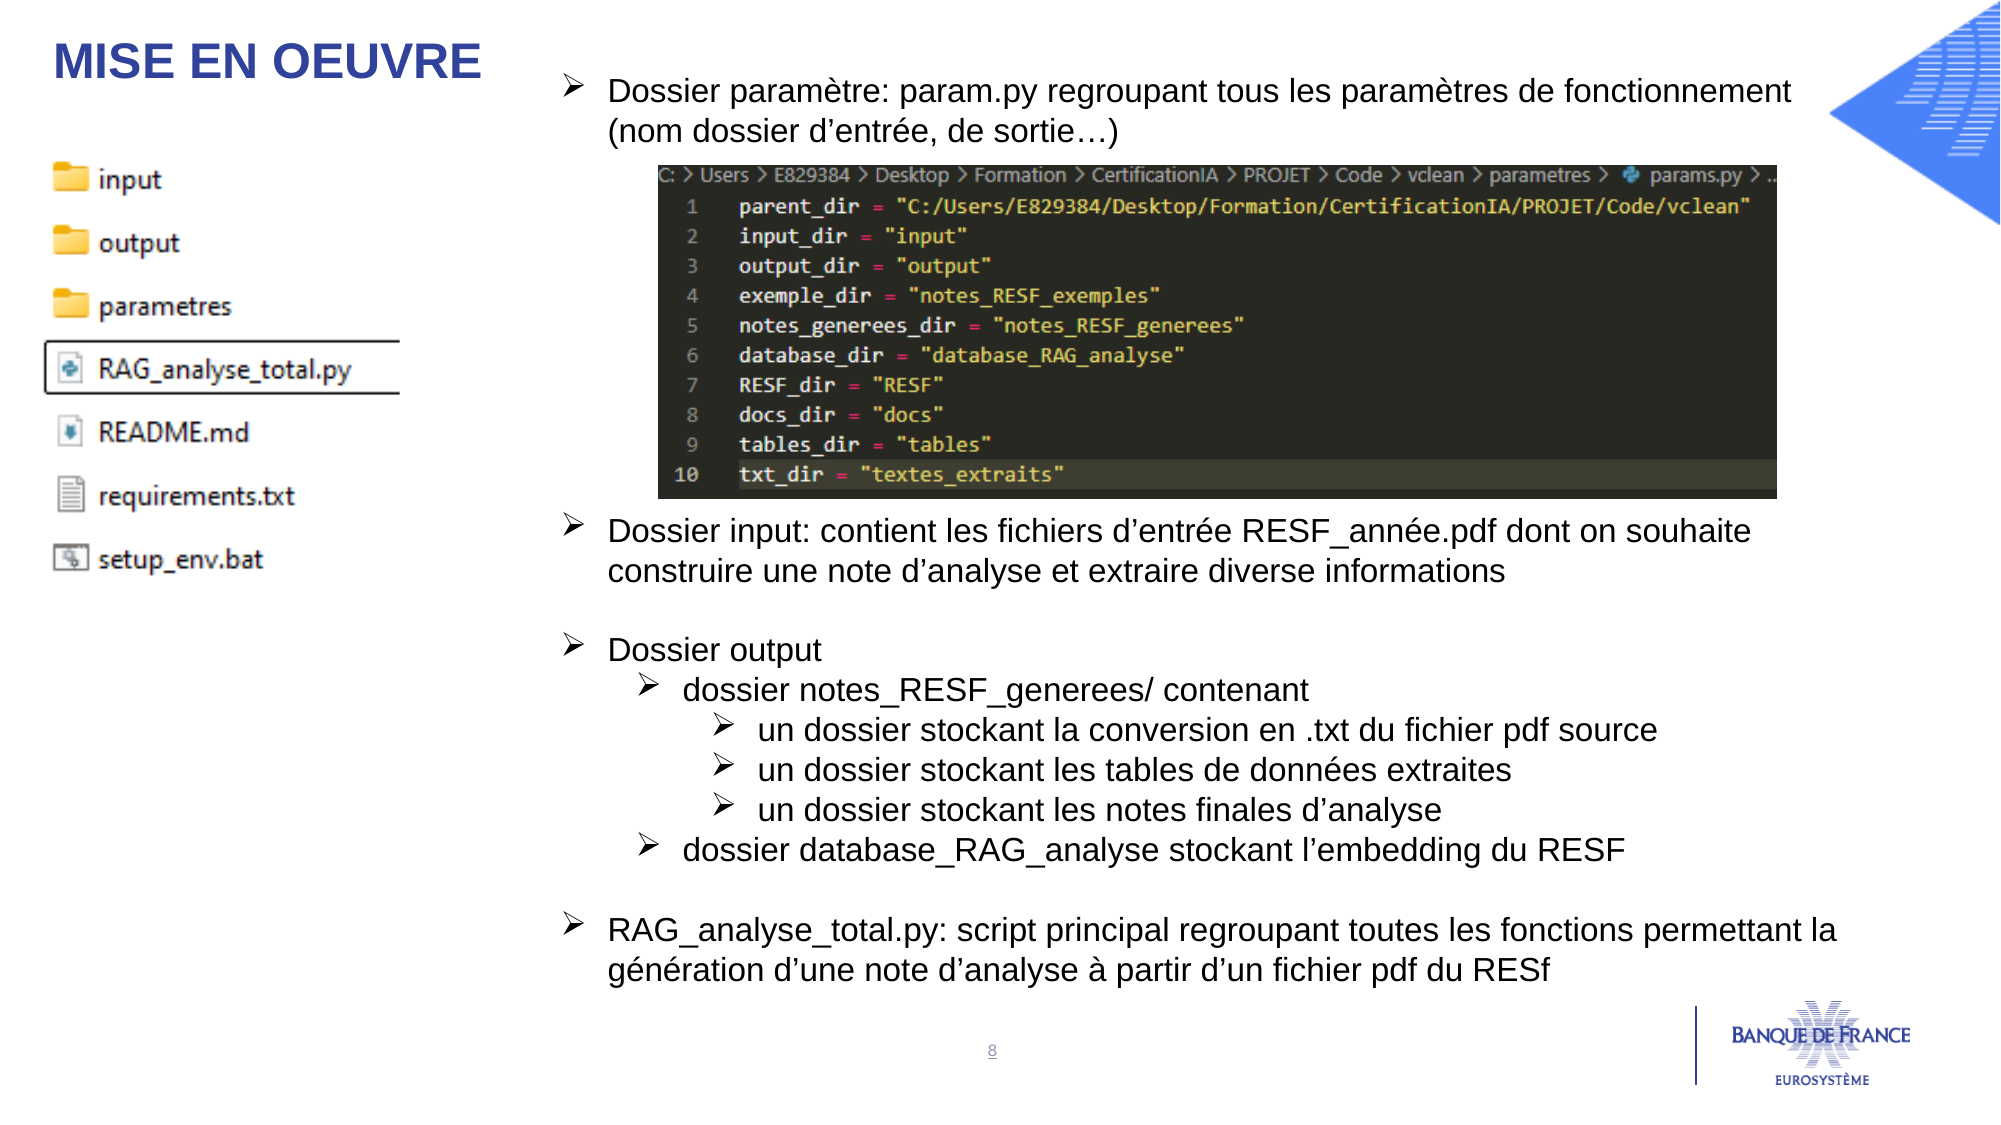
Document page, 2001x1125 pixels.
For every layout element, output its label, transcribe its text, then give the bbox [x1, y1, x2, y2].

slide_number 7 [967, 1036, 1033, 1080]
picture [37, 133, 400, 604]
list Mise en oeuvre [38, 32, 1800, 93]
text_box Dossier paramètre: param.py regroupant tous les paramètres de fonctionnement (nom dossier d’entrée, de sortie…) Dossier input: contient les fichiers d’entrée RESF_année.pdf dont on souhaite construire une note d’analyse et extraire diverse informations Dossier output dossier notes_RESF_generees/ contenant un dossier stockant la conversion en .txt du fichier pdf source un dossier stockant les tables de données extraites un dossier stockant les notes finales d’analyse dossier database_RAG_analyse stockant l’embedding du RESF RAG_analyse_total.py: script principal regroupant toutes les fonctions permettant la génération d’une note d’analyse à partir d’un fichier pdf du RESf [545, 62, 1860, 1036]
picture [1732, 1001, 1911, 1086]
picture [658, 165, 1777, 499]
